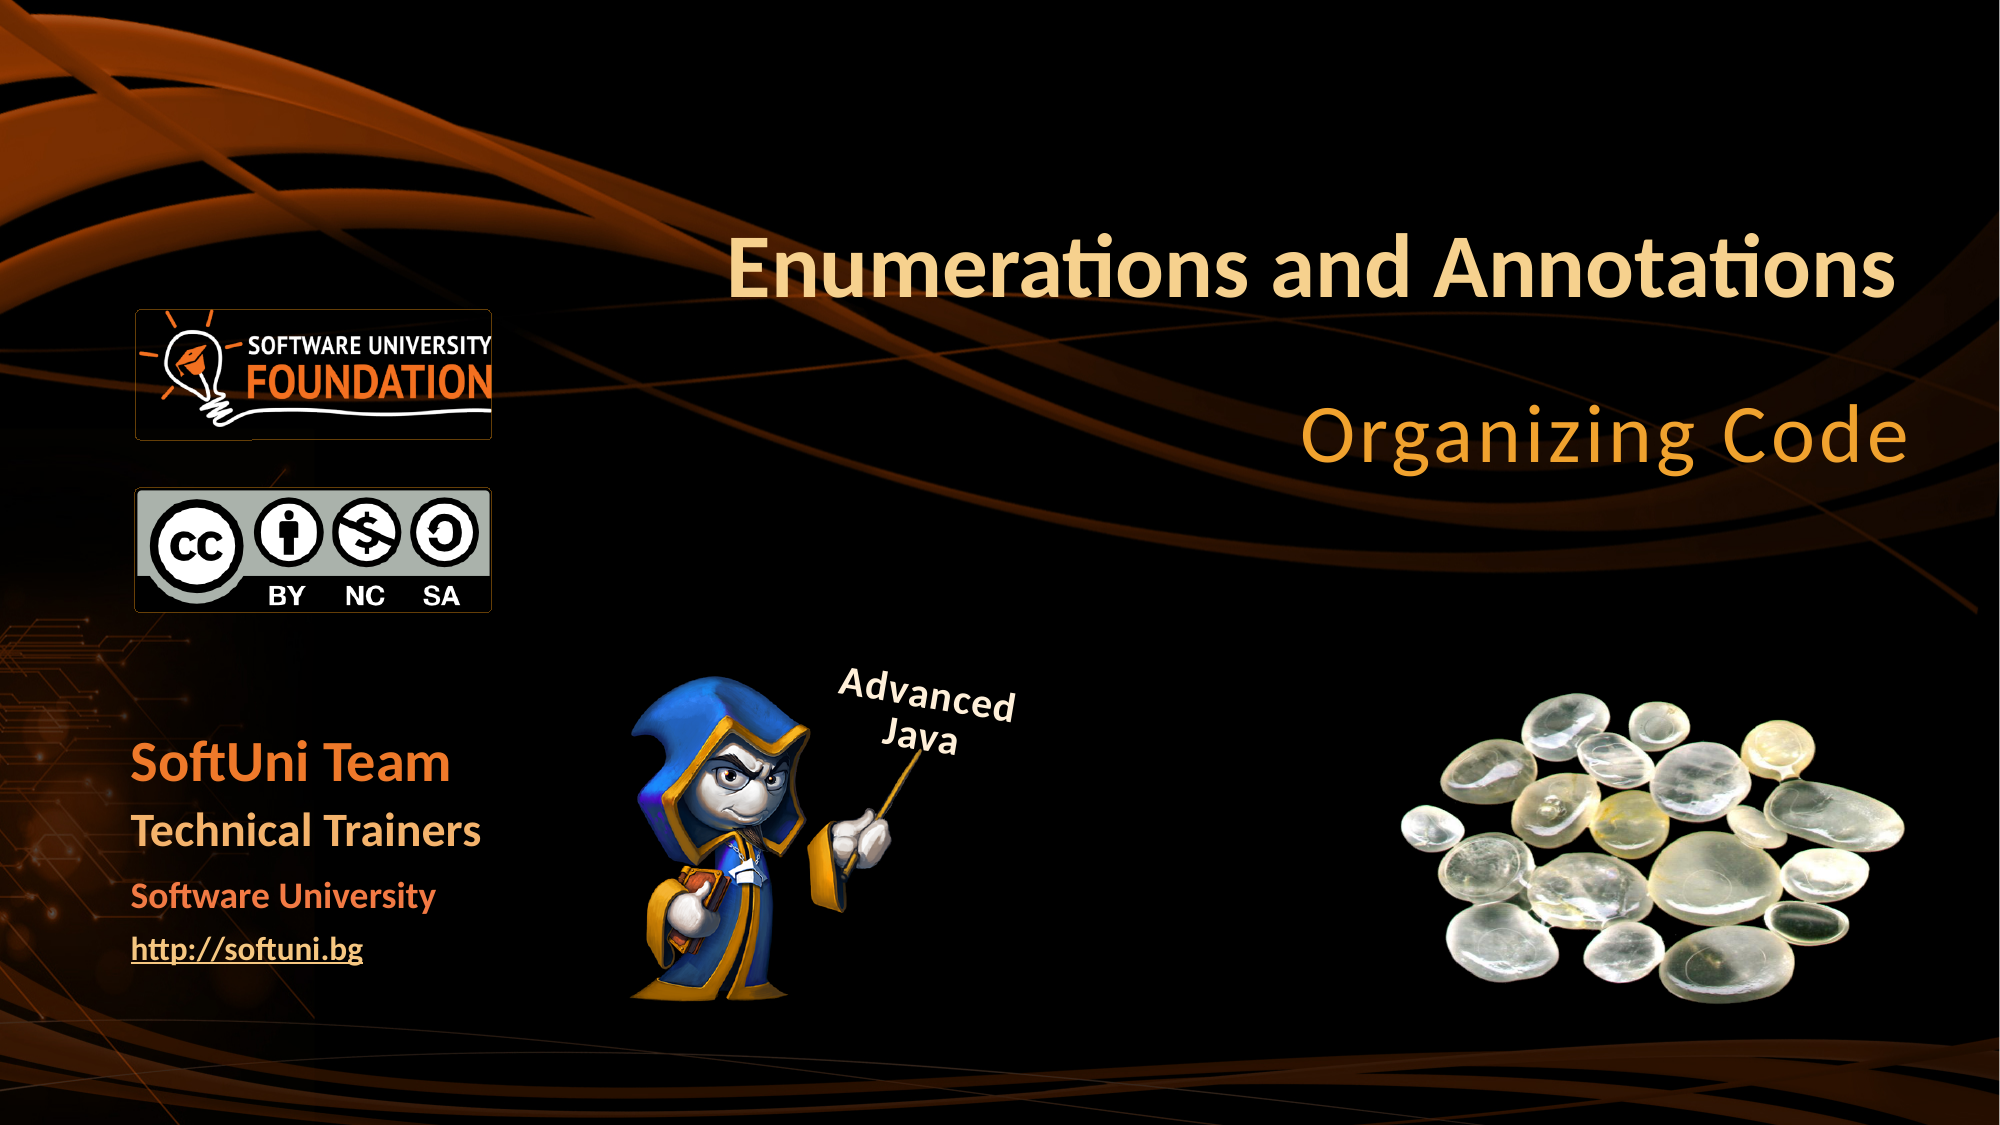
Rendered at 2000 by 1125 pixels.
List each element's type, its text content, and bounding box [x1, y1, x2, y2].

list http://softuni.bg [124, 918, 624, 973]
subtitle Organizing Code [612, 374, 1910, 503]
list Software University [124, 862, 624, 918]
list SoftUni Team [124, 712, 624, 789]
picture [0, 0, 2000, 1125]
list Technical Trainers [124, 789, 624, 862]
title Enumerations and Annotations [612, 187, 1898, 350]
text_box Advanced Java [825, 650, 1037, 784]
